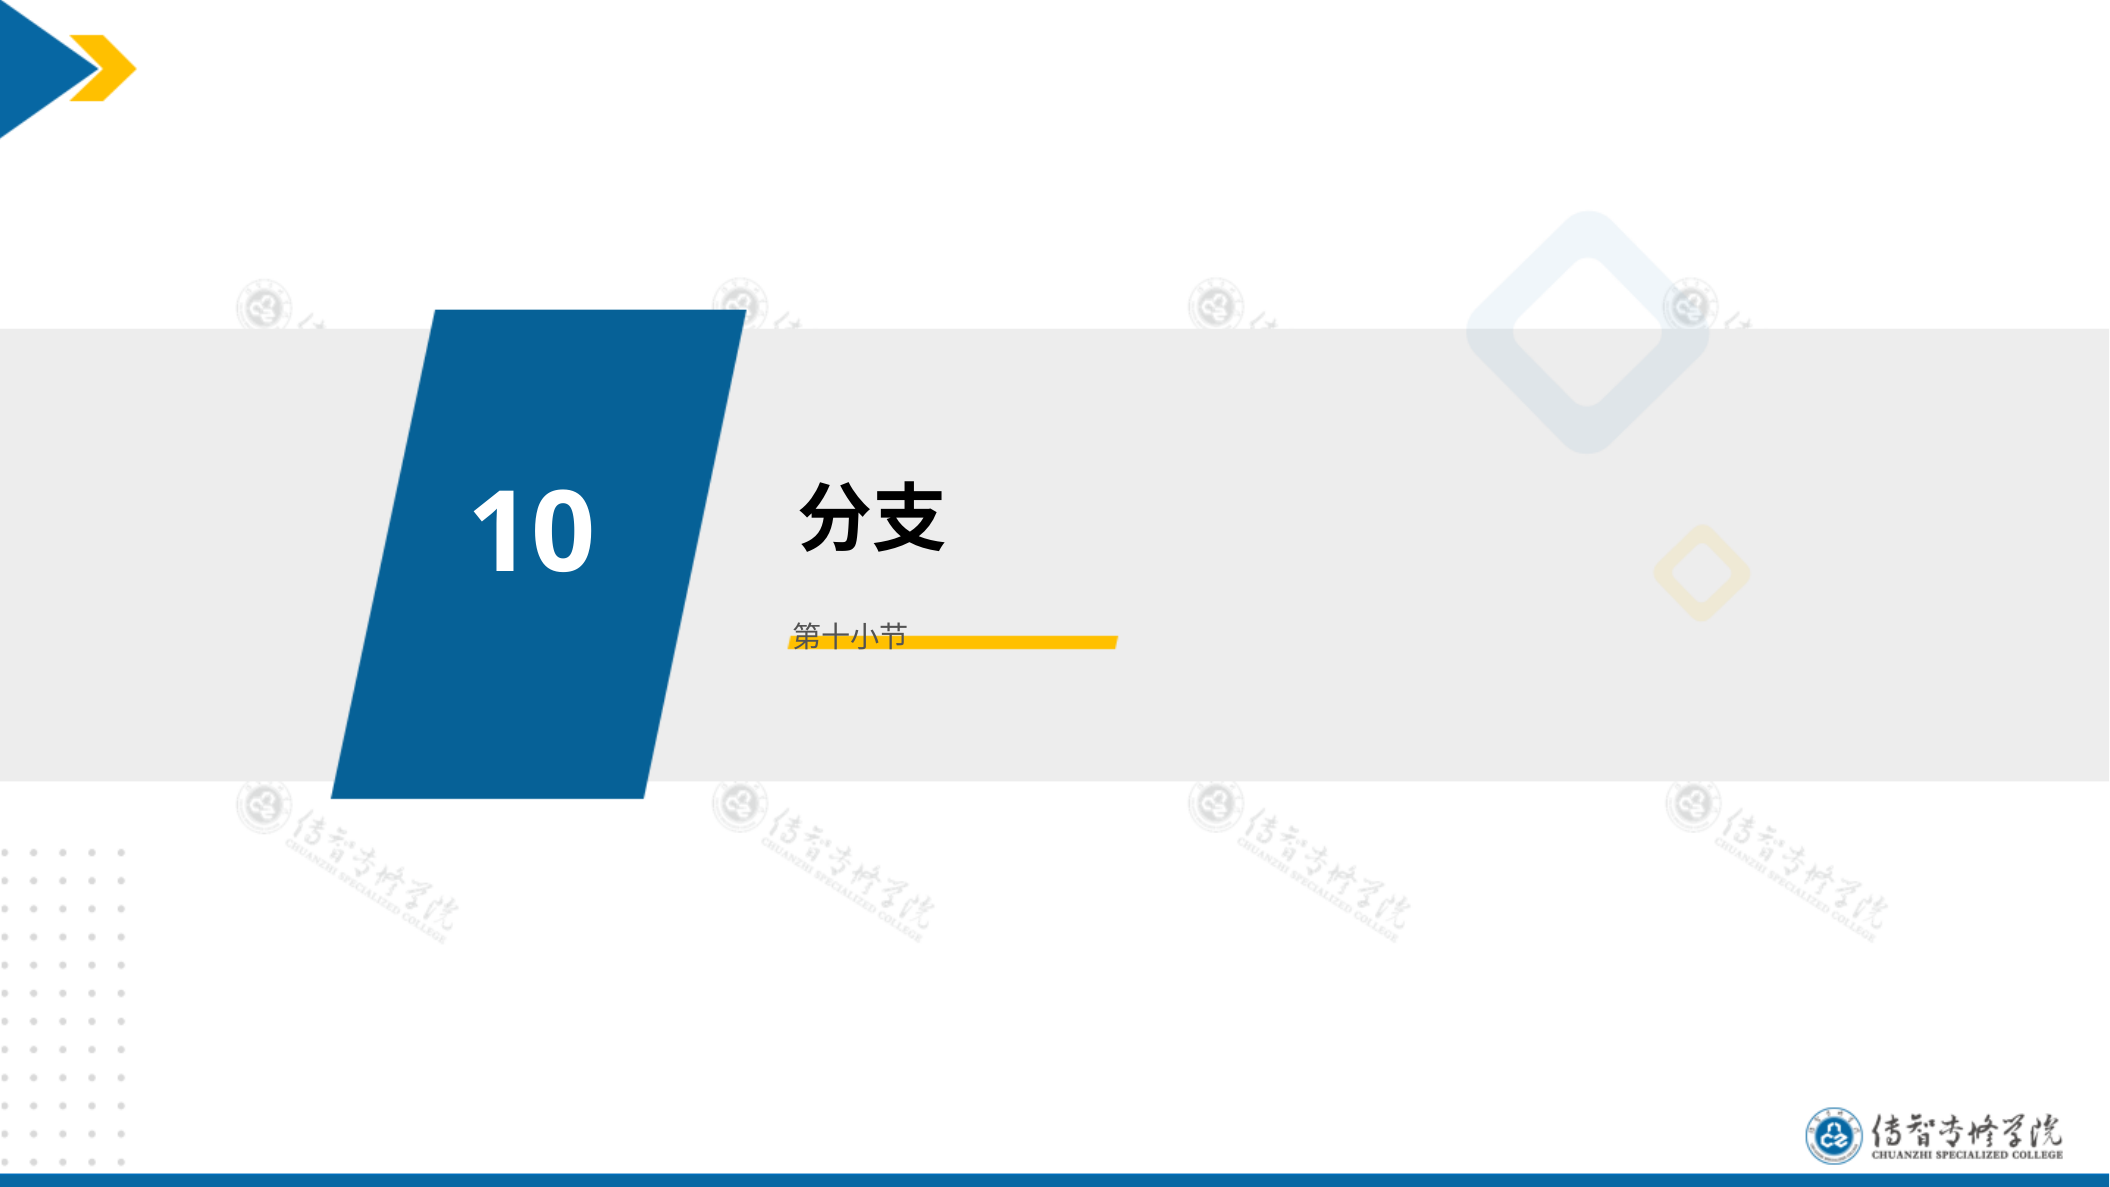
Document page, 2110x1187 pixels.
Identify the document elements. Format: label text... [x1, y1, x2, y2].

text_box 分支 [783, 463, 1000, 568]
text_box 第十小节 [777, 579, 1073, 661]
picture [0, 0, 2110, 1187]
text_box 10 [452, 451, 651, 602]
